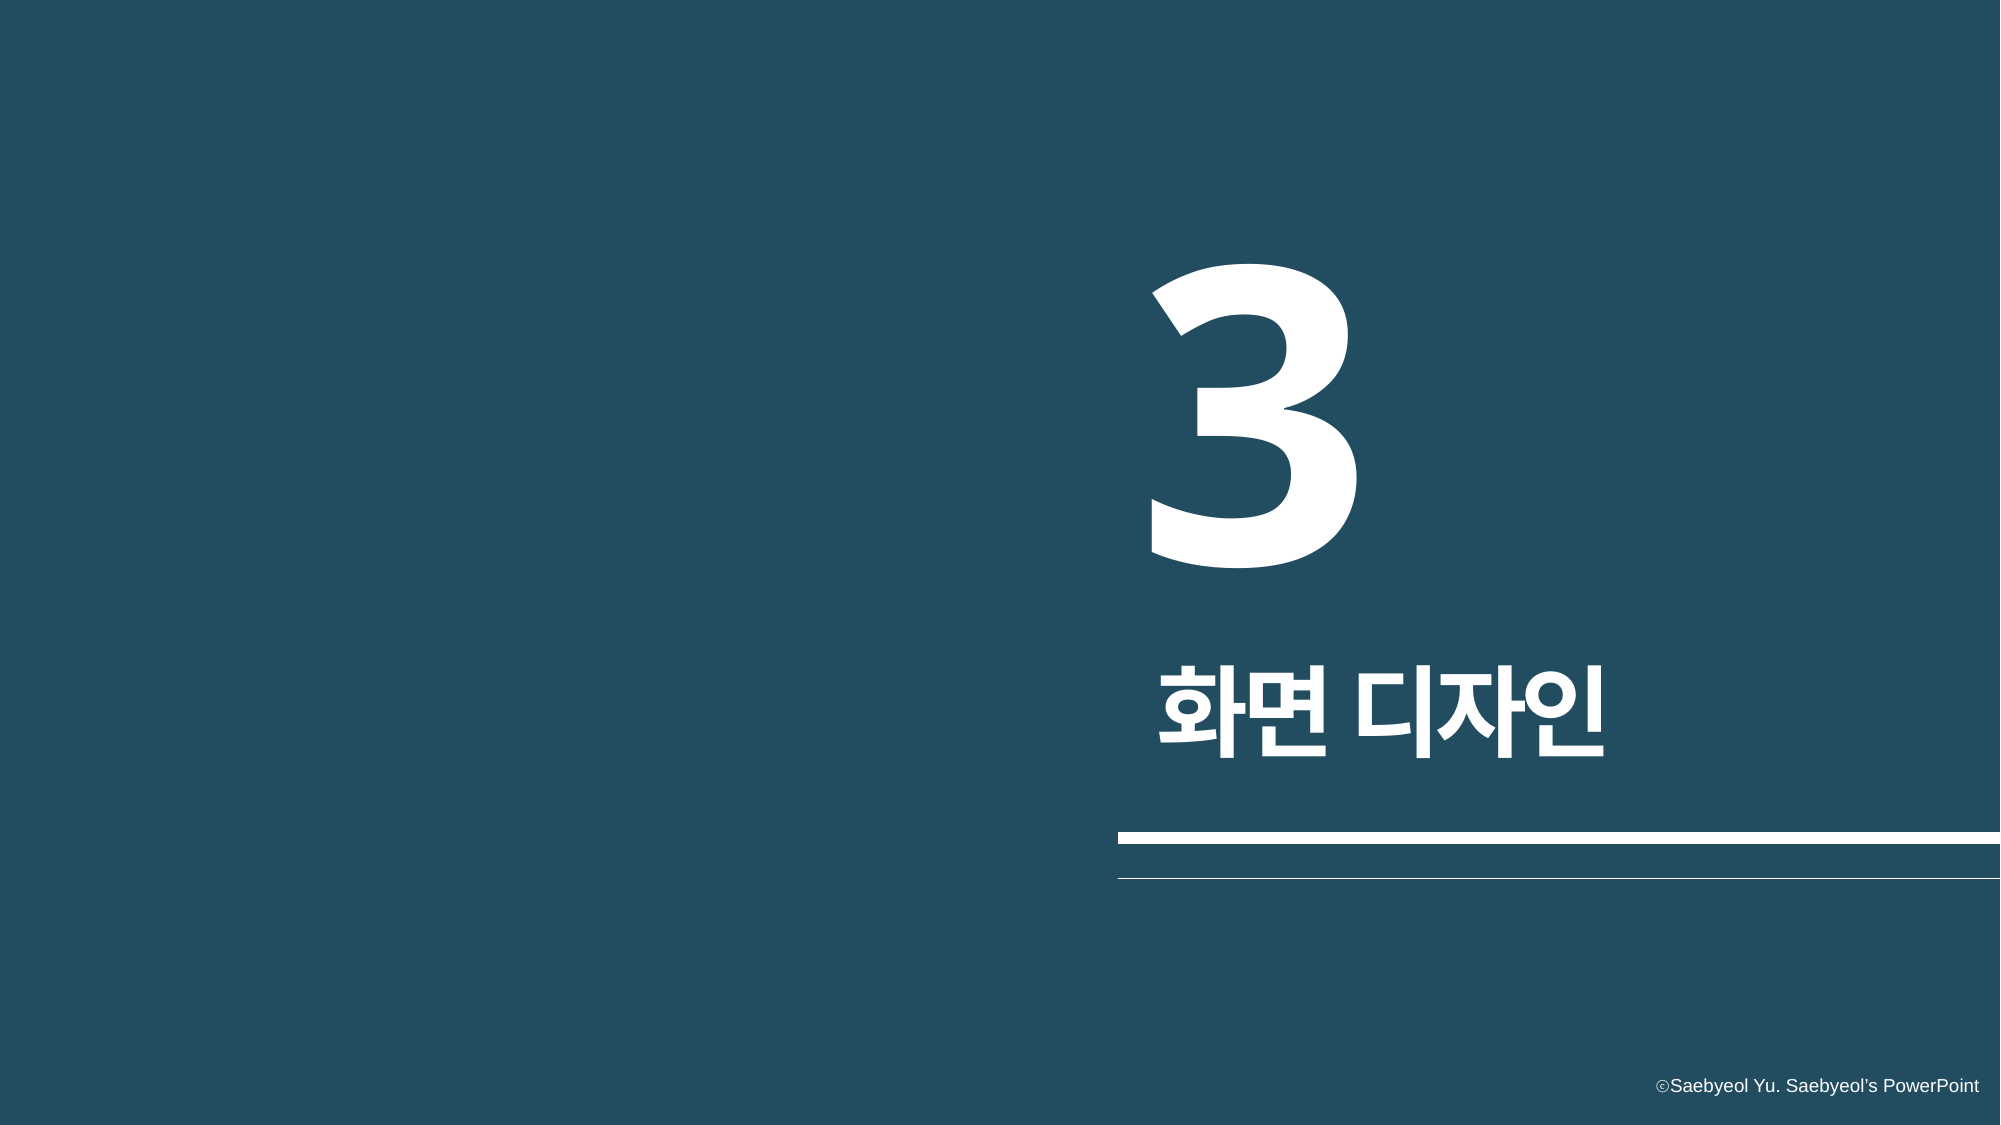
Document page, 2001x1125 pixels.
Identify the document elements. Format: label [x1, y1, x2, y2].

text_box [1118, 143, 2000, 879]
